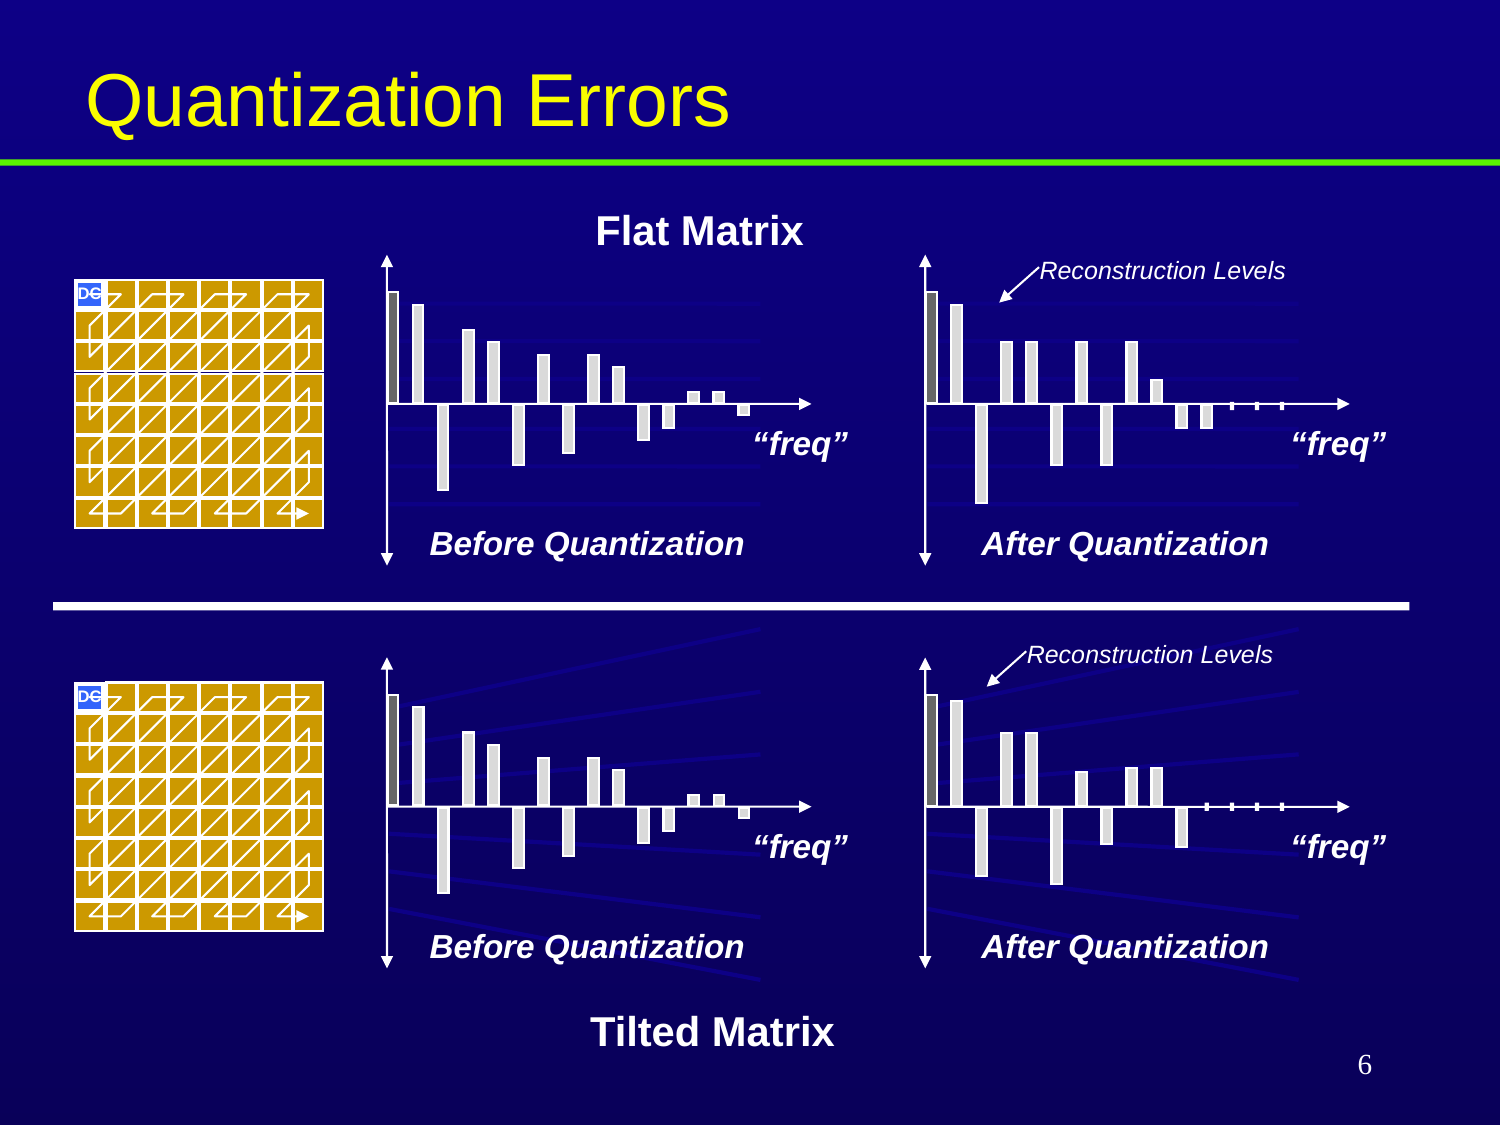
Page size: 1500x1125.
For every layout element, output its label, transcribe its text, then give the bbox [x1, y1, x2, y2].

text_box [738, 404, 749, 416]
text_box [231, 279, 261, 309]
text_box [231, 467, 260, 496]
text_box [264, 840, 293, 869]
text_box [231, 682, 261, 712]
text_box [137, 838, 166, 867]
text_box [976, 807, 987, 877]
text_box [201, 807, 229, 821]
text_box [202, 715, 230, 743]
text_box [262, 807, 291, 836]
text_box [294, 682, 324, 712]
text_box “freq” [1275, 419, 1402, 470]
text_box [170, 746, 199, 775]
text_box [74, 404, 105, 434]
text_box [386, 628, 873, 981]
text_box “freq” [1275, 822, 1402, 873]
text_box [1026, 732, 1037, 806]
text_box [201, 404, 229, 418]
text_box [986, 651, 1027, 687]
text_box [294, 279, 324, 309]
text_box [231, 870, 260, 899]
text_box [264, 467, 291, 481]
text_box Before Quantization [414, 519, 760, 571]
text_box [168, 870, 197, 899]
text_box [168, 500, 199, 529]
text_box [294, 498, 324, 529]
text_box [294, 310, 324, 340]
text_box [264, 374, 293, 403]
text_box [1001, 732, 1012, 806]
text_box [106, 500, 136, 529]
text_box [294, 901, 324, 931]
text_box [106, 467, 134, 495]
text_box [74, 870, 105, 900]
text_box [295, 744, 324, 775]
text_box [951, 701, 962, 806]
text_box Tilted Matrix [575, 1003, 850, 1063]
text_box [170, 389, 197, 403]
text_box [262, 901, 293, 931]
text_box [513, 404, 524, 466]
text_box [638, 404, 649, 441]
text_box [231, 713, 260, 742]
text_box [233, 747, 261, 775]
text_box After Quantization [966, 922, 1285, 974]
text_box [106, 903, 136, 931]
text_box [74, 436, 103, 466]
text_box [74, 498, 105, 529]
text_box [233, 855, 260, 869]
text_box [200, 342, 228, 370]
text_box [106, 404, 135, 433]
text_box [137, 279, 167, 308]
text_box [294, 838, 324, 869]
text_box [202, 421, 228, 434]
text_box [170, 776, 197, 790]
text_box [200, 279, 230, 307]
text_box [231, 373, 260, 402]
text_box [74, 838, 104, 869]
text_box [106, 744, 135, 773]
text_box [1285, 800, 1350, 814]
text_box After Quantization [966, 519, 1285, 571]
text_box [170, 373, 197, 387]
text_box [74, 807, 105, 837]
text_box [139, 715, 167, 743]
text_box [139, 761, 166, 775]
text_box Reconstruction Levels [1024, 250, 1302, 293]
text_box [170, 792, 197, 806]
text_box Reconstruction Levels [1012, 635, 1289, 677]
text_box [294, 713, 324, 743]
text_box [295, 342, 324, 372]
text_box [170, 437, 199, 466]
text_box [168, 310, 197, 339]
text_box [233, 809, 261, 837]
text_box [262, 682, 293, 711]
text_box [262, 404, 291, 433]
text_box [294, 436, 324, 466]
text_box [919, 657, 932, 969]
text_box [231, 310, 260, 339]
text_box [137, 901, 167, 931]
text_box [202, 312, 230, 340]
text_box [200, 436, 228, 464]
text_box [264, 483, 291, 497]
text_box [264, 777, 293, 806]
text_box [137, 436, 165, 464]
text_box [200, 744, 229, 773]
text_box [262, 744, 292, 774]
text_box [107, 437, 136, 466]
text_box [137, 498, 167, 529]
text_box [106, 279, 136, 309]
text_box [139, 312, 167, 340]
text_box [262, 498, 293, 529]
text_box [1076, 342, 1087, 403]
text_box [139, 342, 165, 355]
text_box [1201, 404, 1212, 428]
text_box [387, 292, 399, 403]
text_box “freq” [736, 419, 864, 470]
text_box [262, 342, 291, 371]
text_box [1126, 767, 1137, 806]
text_box [168, 682, 199, 712]
text_box [168, 404, 197, 433]
text_box [106, 807, 135, 836]
text_box [688, 392, 699, 403]
text_box [106, 342, 134, 370]
text_box [74, 342, 105, 372]
text_box [1001, 342, 1012, 403]
text_box [139, 872, 167, 900]
text_box [106, 870, 134, 898]
text_box [202, 469, 230, 497]
text_box [976, 404, 987, 503]
text_box [380, 254, 394, 566]
text_box [713, 392, 724, 403]
text_box [233, 436, 259, 449]
text_box [202, 824, 228, 837]
text_box [106, 682, 136, 712]
text_box [74, 467, 105, 497]
text_box [108, 778, 136, 806]
text_box [265, 312, 293, 340]
text_box [296, 467, 324, 497]
text_box [264, 870, 291, 884]
text_box [1176, 404, 1187, 428]
text_box [139, 469, 167, 497]
text_box [89, 697, 310, 923]
text_box [951, 304, 962, 403]
text_box [168, 807, 197, 836]
text_box [231, 903, 261, 931]
text_box [74, 776, 103, 806]
text_box [296, 404, 324, 434]
text_box DC [76, 280, 104, 308]
text_box [168, 467, 197, 496]
text_box [200, 901, 230, 931]
text_box [1101, 807, 1112, 845]
text_box [538, 354, 549, 403]
text_box [294, 776, 324, 806]
text_box [168, 279, 199, 309]
text_box [233, 452, 260, 466]
text_box DC [76, 683, 104, 711]
text_box [139, 358, 166, 372]
text_box [202, 872, 230, 900]
text_box [89, 294, 310, 520]
text_box [202, 778, 230, 806]
text_box [265, 715, 293, 743]
text_box [926, 695, 937, 806]
text_box [139, 406, 167, 434]
text_box [168, 713, 197, 742]
text_box [437, 404, 449, 491]
text_box [926, 292, 937, 403]
text_box [200, 838, 229, 867]
text_box [1051, 404, 1062, 466]
text_box [262, 279, 293, 308]
text_box [1026, 342, 1037, 403]
text_box [1151, 767, 1162, 806]
text_box [107, 840, 136, 869]
text_box [231, 776, 260, 805]
text_box [613, 367, 624, 403]
text_box Flat Matrix [580, 201, 820, 262]
text_box [137, 682, 167, 711]
text_box [74, 310, 104, 340]
text_box [1176, 807, 1187, 848]
text_box [138, 744, 166, 758]
text_box [1051, 807, 1062, 884]
text_box [663, 404, 674, 428]
text_box [462, 329, 474, 403]
text_box [999, 267, 1040, 303]
slide_number 6 [1074, 1024, 1388, 1101]
text_box [202, 375, 230, 403]
text_box [200, 682, 230, 710]
text_box [919, 254, 932, 566]
text_box [588, 354, 599, 403]
text_box [139, 809, 167, 837]
text_box [1126, 342, 1137, 403]
text_box [74, 373, 103, 403]
text_box [107, 310, 135, 324]
text_box [232, 838, 260, 852]
text_box [168, 903, 199, 931]
text_box [74, 713, 103, 743]
text_box [108, 375, 136, 403]
text_box [563, 404, 574, 453]
text_box [412, 304, 424, 403]
text_box Quantization Errors [70, 43, 747, 149]
text_box [170, 343, 199, 372]
text_box [137, 776, 166, 805]
text_box [233, 406, 261, 434]
text_box [74, 744, 105, 775]
text_box [170, 840, 199, 869]
text_box [74, 901, 105, 931]
text_box [926, 397, 1350, 411]
text_box [107, 713, 135, 727]
text_box [137, 373, 166, 402]
text_box [108, 327, 134, 340]
text_box [1101, 404, 1112, 466]
text_box [233, 344, 261, 372]
text_box [108, 730, 134, 743]
text_box [294, 373, 324, 403]
text_box [387, 397, 812, 411]
text_box [488, 342, 499, 403]
text_box [264, 886, 291, 900]
text_box [296, 807, 324, 837]
text_box [296, 870, 324, 900]
text_box [200, 498, 230, 529]
text_box [1076, 772, 1087, 806]
text_box [264, 437, 293, 466]
text_box [1151, 379, 1162, 403]
text_box [231, 500, 261, 529]
